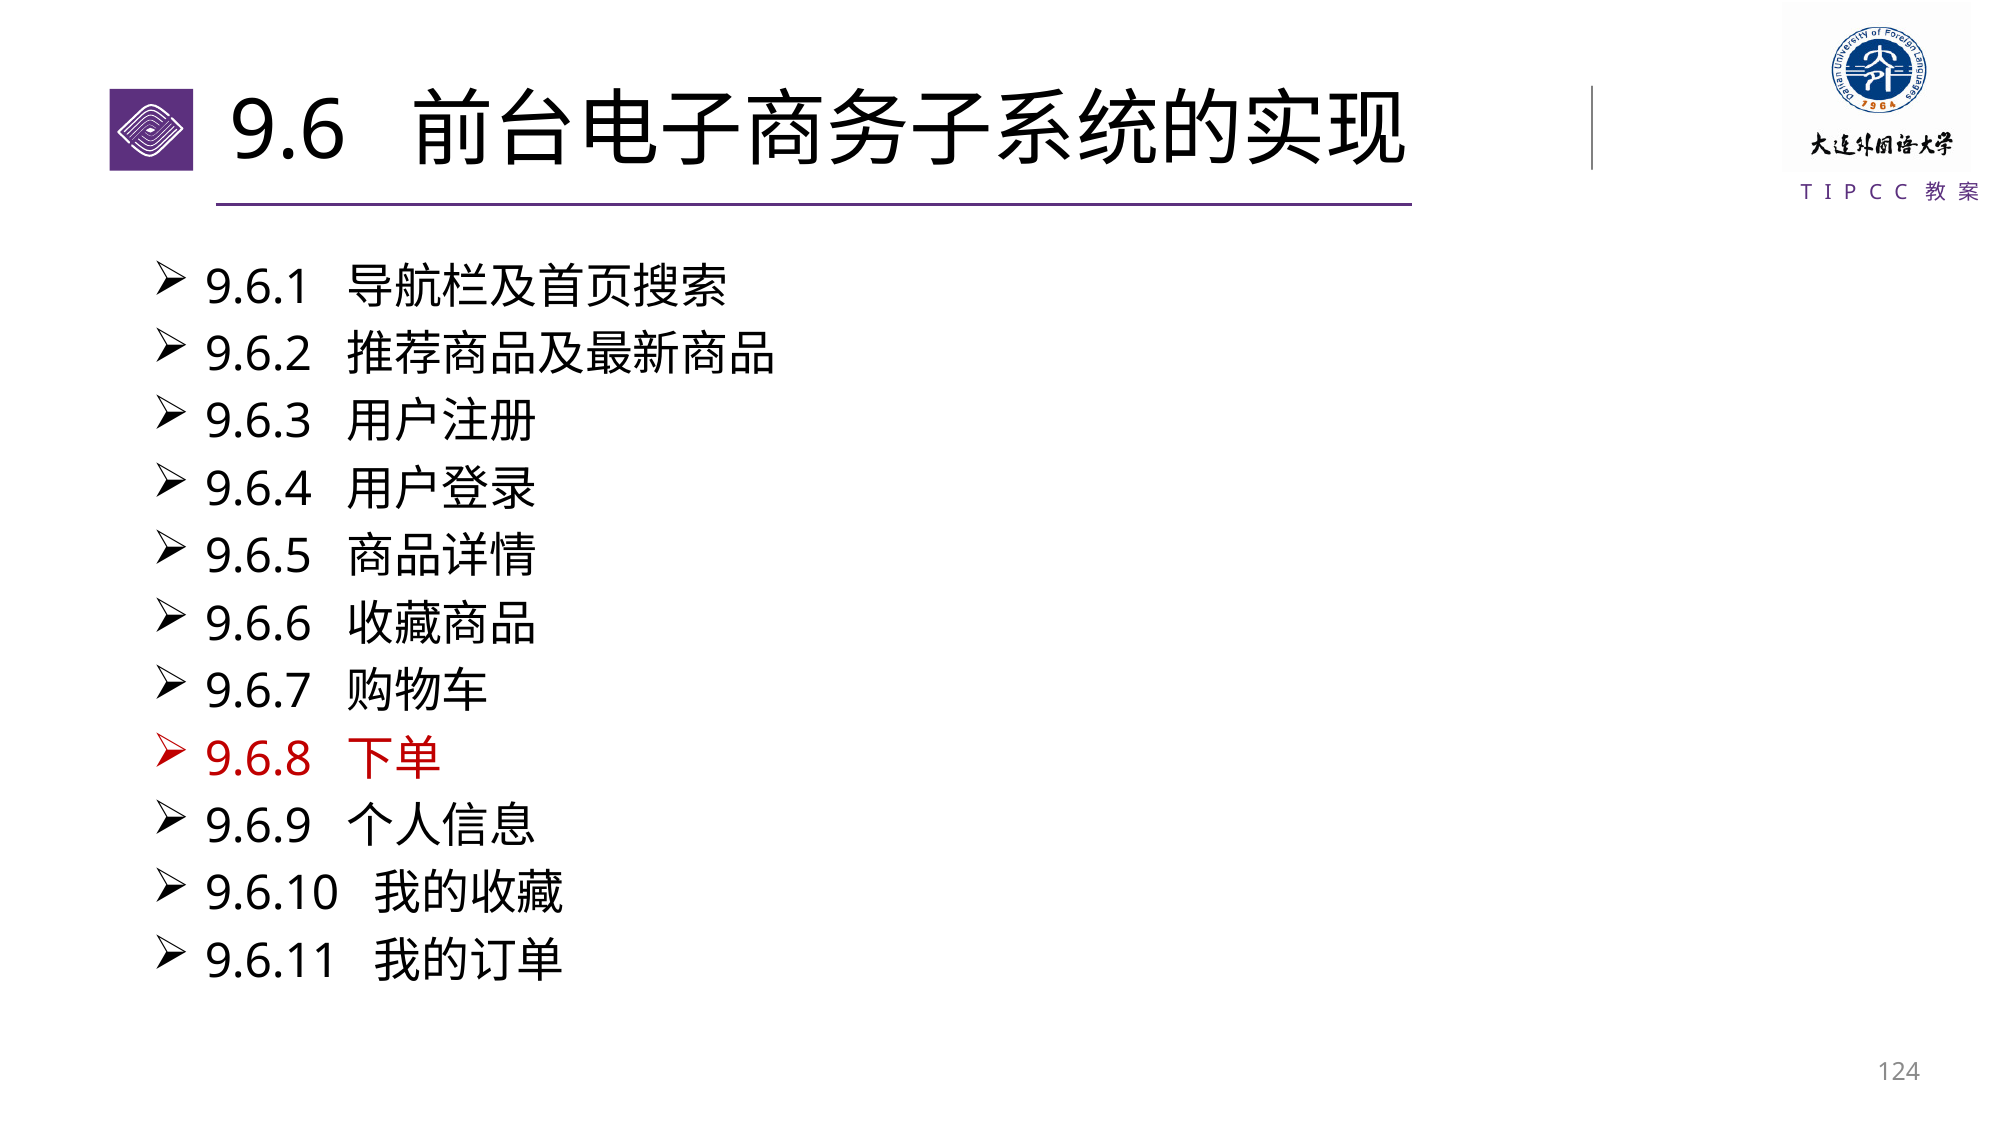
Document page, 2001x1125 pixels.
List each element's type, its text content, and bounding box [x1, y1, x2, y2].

picture [1782, 2, 1971, 172]
title 9.6 前台电子商务子系统的实现 [214, 59, 1564, 205]
slide_number 123 [1485, 1042, 1936, 1103]
list 9.6.1 导航栏及首页搜索 9.6.2 推荐商品及最新商品 9.6.3 用户注册 9.6.4 用户登录 9.6.5 商品详情 9.6.6 收藏商品 9.6.7 购物车 9.6.8 下单 9.6.9 个人信息 9.6.10 我的收藏 9.6.11 我的订单 [137, 247, 1863, 1001]
